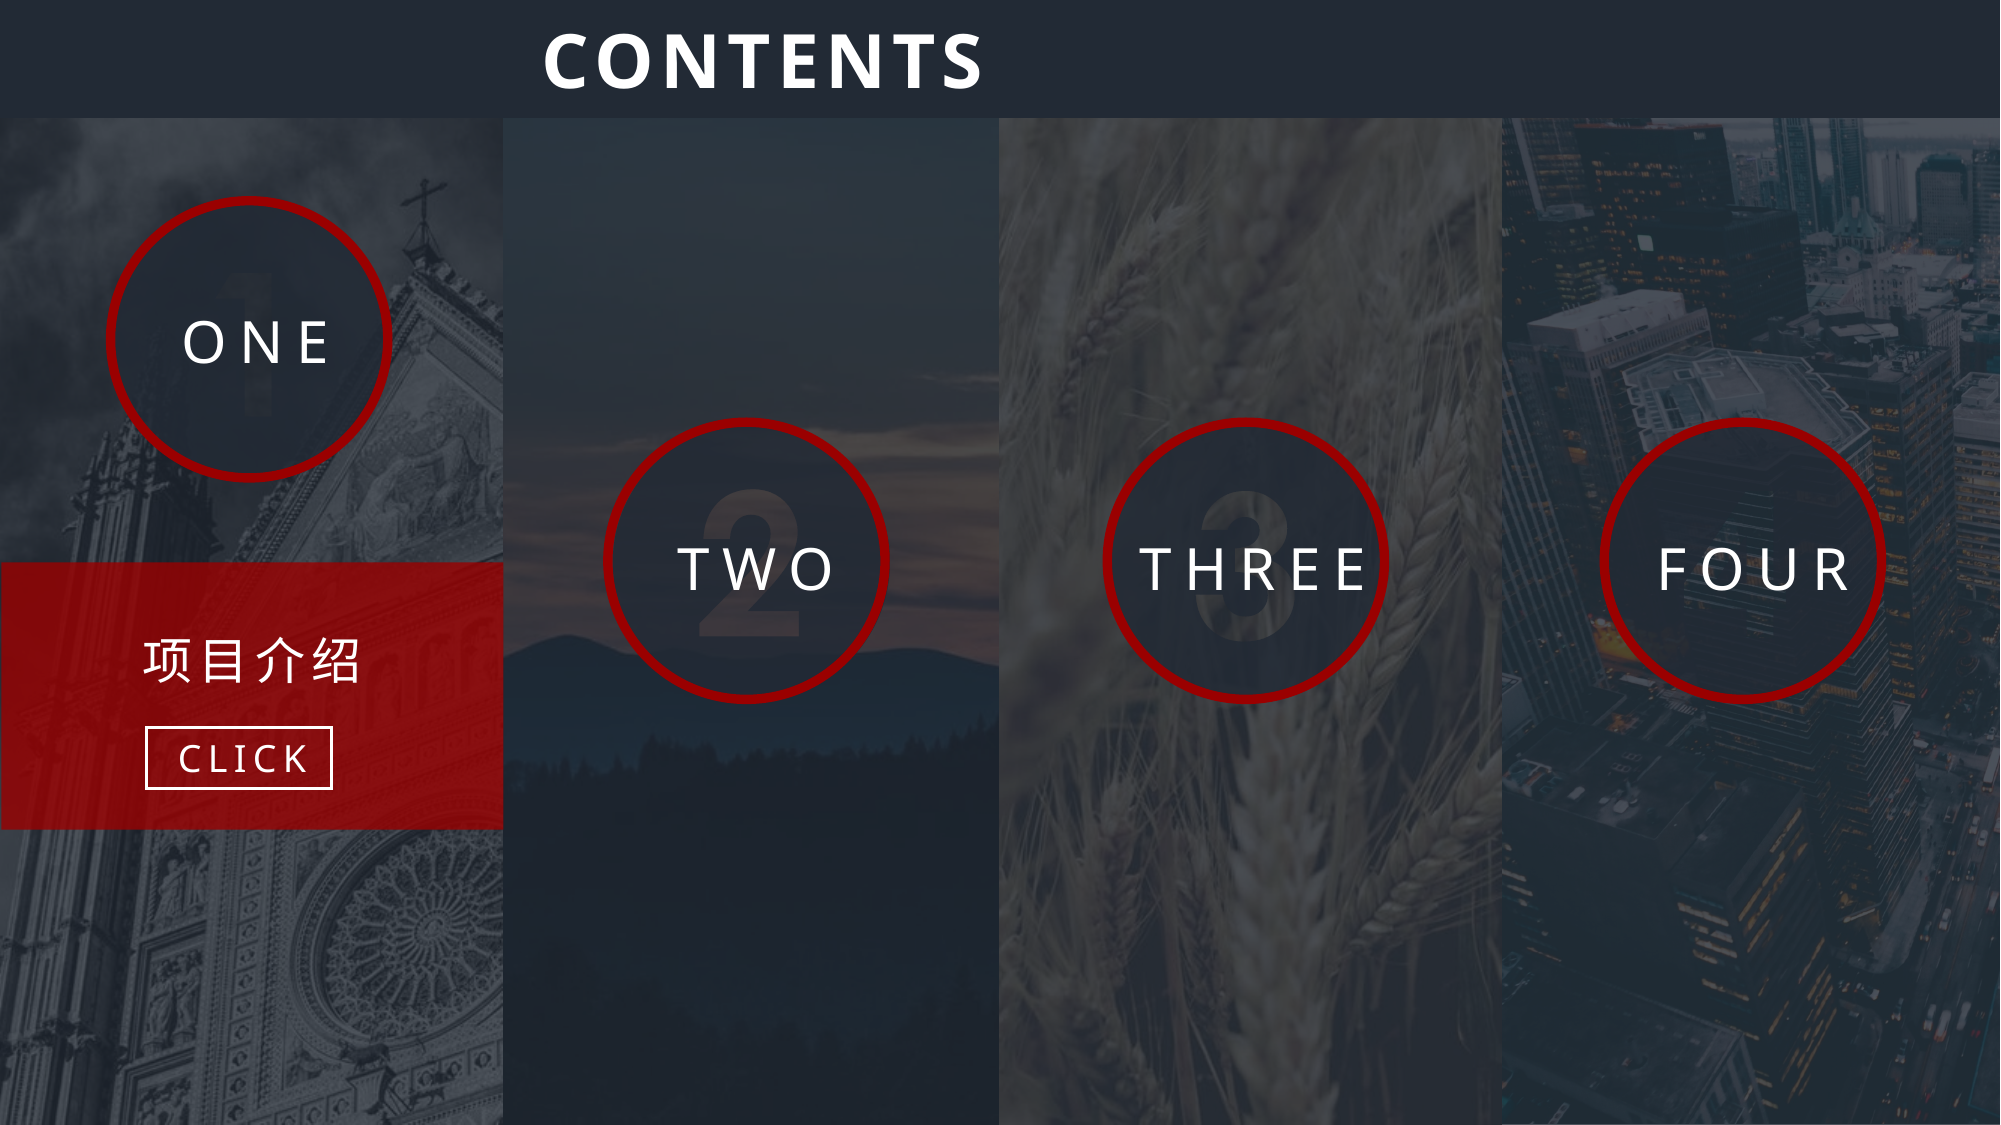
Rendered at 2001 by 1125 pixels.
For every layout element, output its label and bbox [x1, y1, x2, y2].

text_box [607, 422, 890, 702]
text_box [1603, 422, 1903, 702]
text_box [1, 562, 504, 830]
text_box [1105, 422, 1397, 702]
picture [0, 0, 2000, 1125]
text_box [110, 200, 388, 480]
